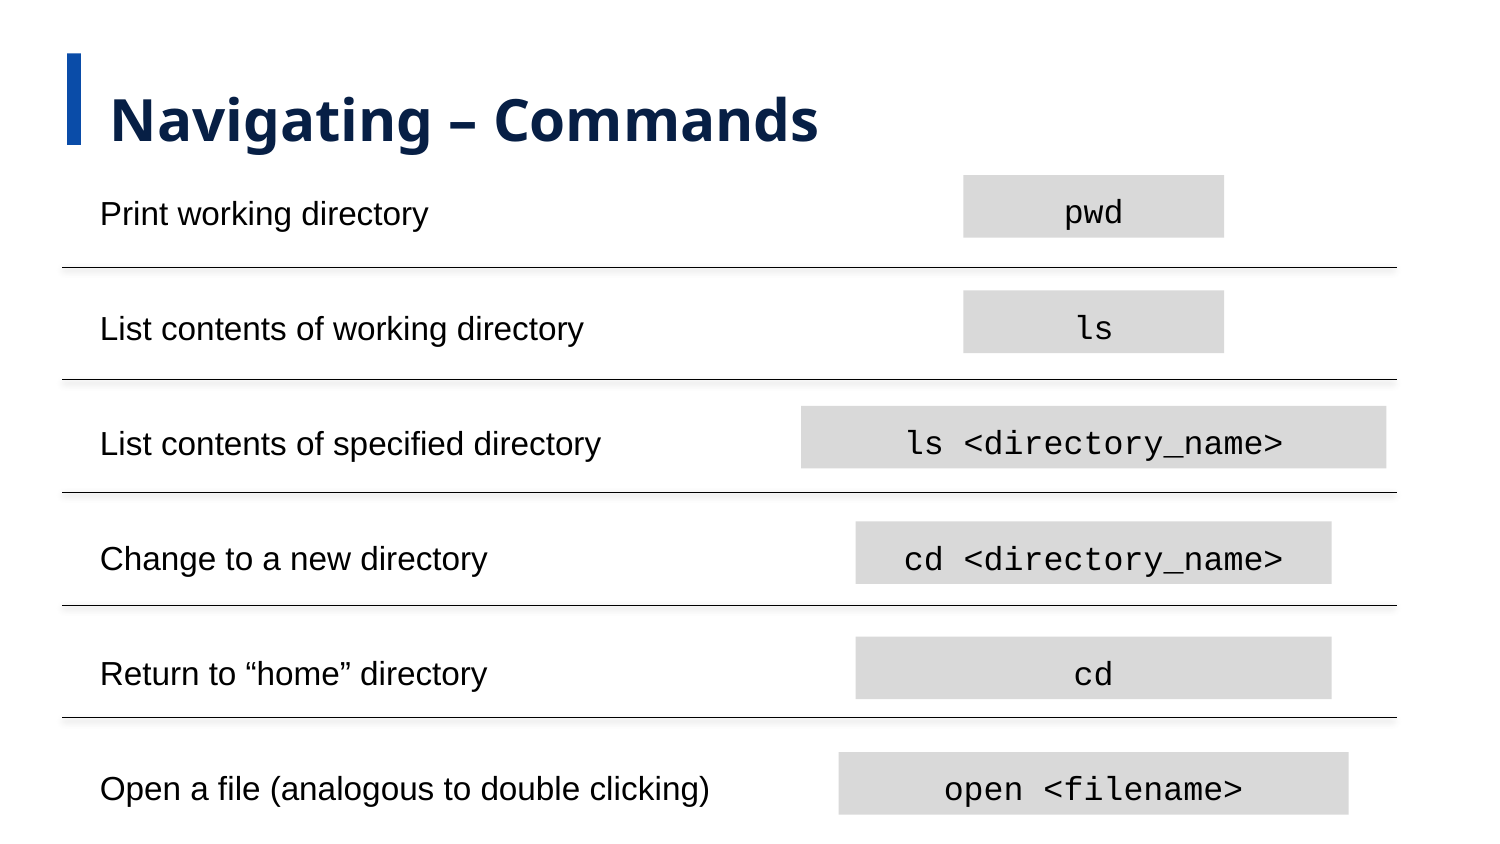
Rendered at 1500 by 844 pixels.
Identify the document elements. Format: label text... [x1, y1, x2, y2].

text_box List contents of working directory [85, 292, 731, 355]
text_box cd [855, 636, 1332, 700]
text_box open <filename> [838, 752, 1349, 815]
text_box cd <directory_name> [855, 521, 1332, 584]
text_box Open a file (analogous to double clicking) [85, 752, 731, 815]
text_box pwd [963, 175, 1225, 238]
text_box Print working directory [85, 176, 731, 240]
text_box Change to a new directory [85, 521, 731, 585]
text_box [65, 51, 83, 147]
text_box ls [963, 290, 1225, 354]
text_box Navigating – Commands [95, 26, 1206, 161]
text_box ls <directory_name> [801, 405, 1387, 469]
text_box Return to “home” directory [85, 637, 731, 700]
text_box List contents of specified directory [85, 407, 731, 470]
